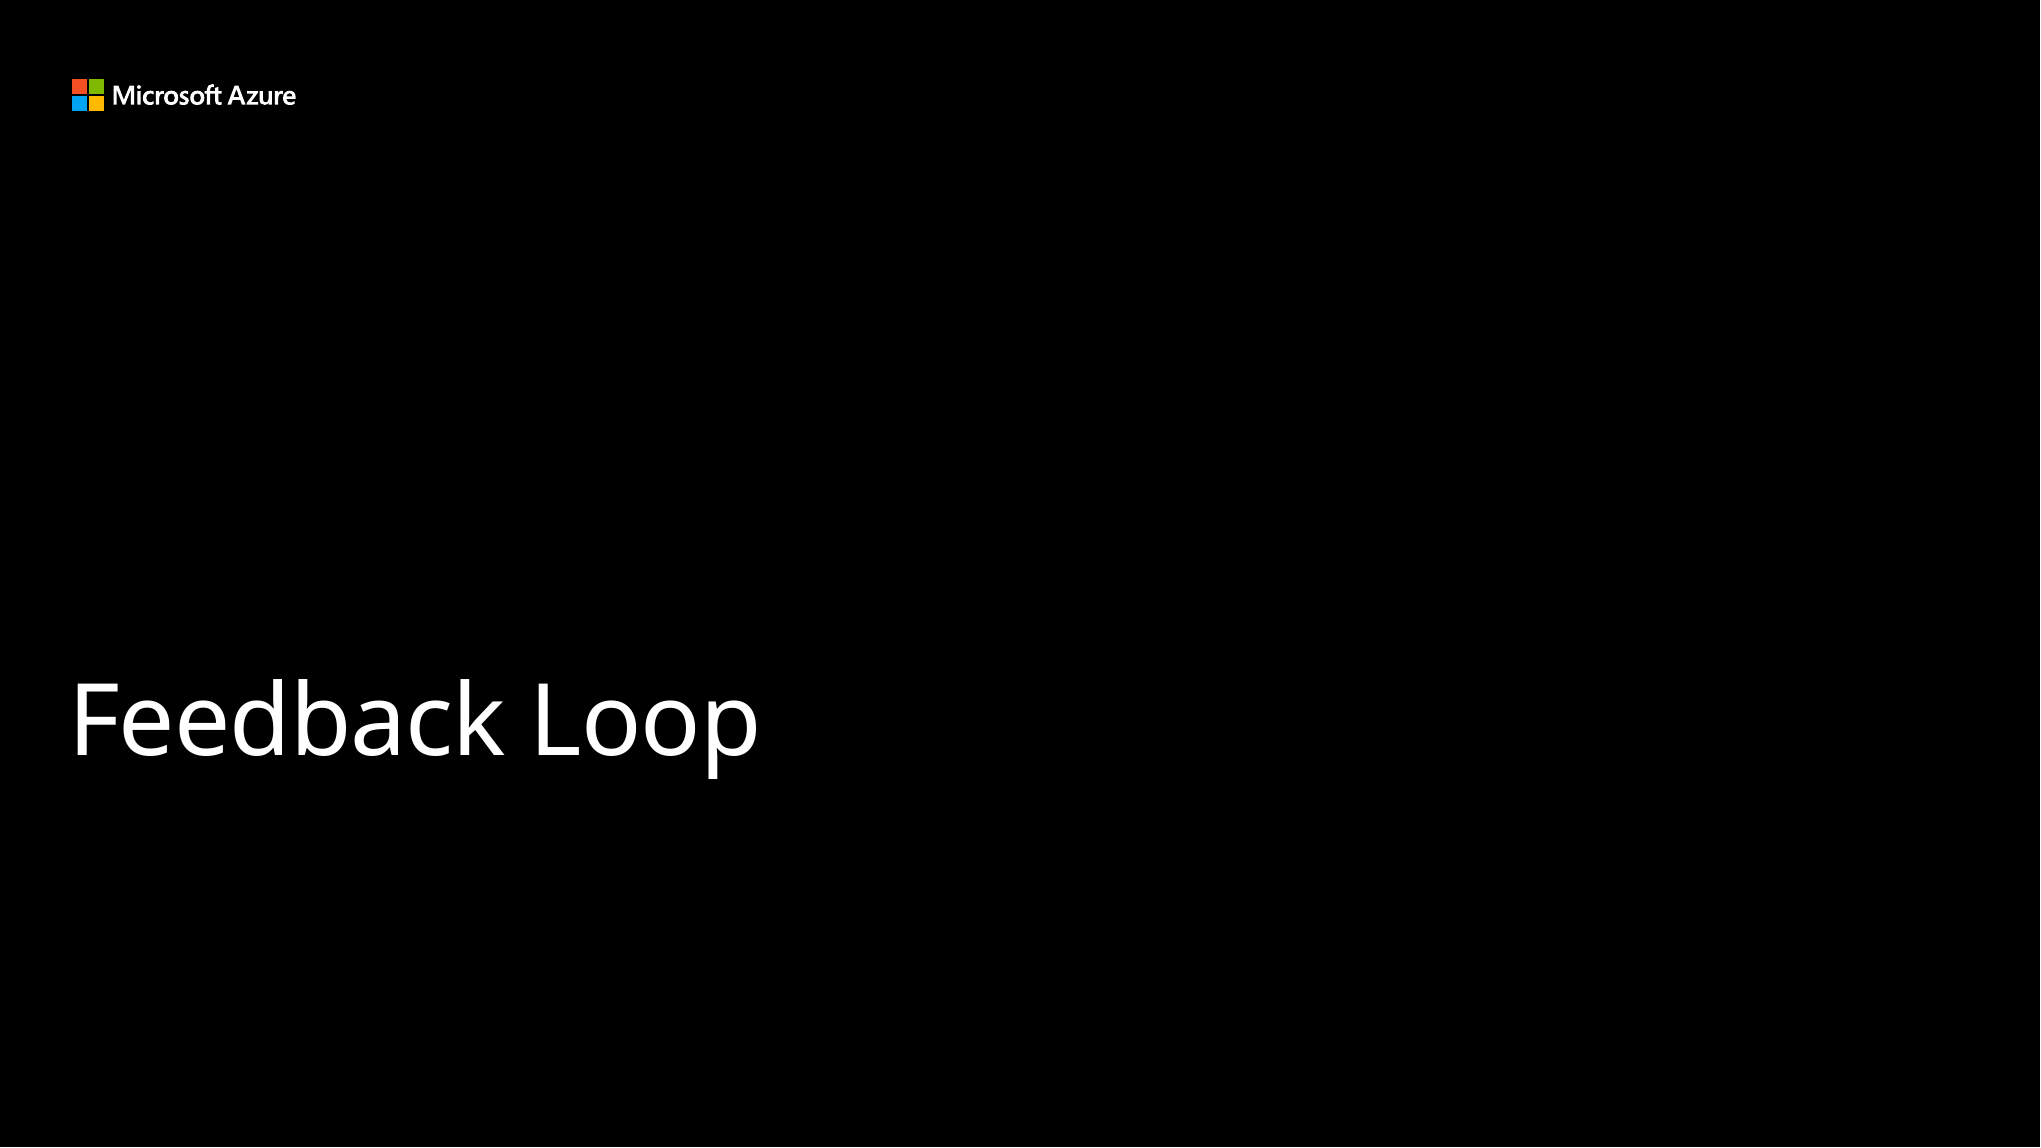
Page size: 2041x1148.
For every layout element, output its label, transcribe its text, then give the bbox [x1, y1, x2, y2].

title Feedback Loop [68, 506, 1680, 807]
